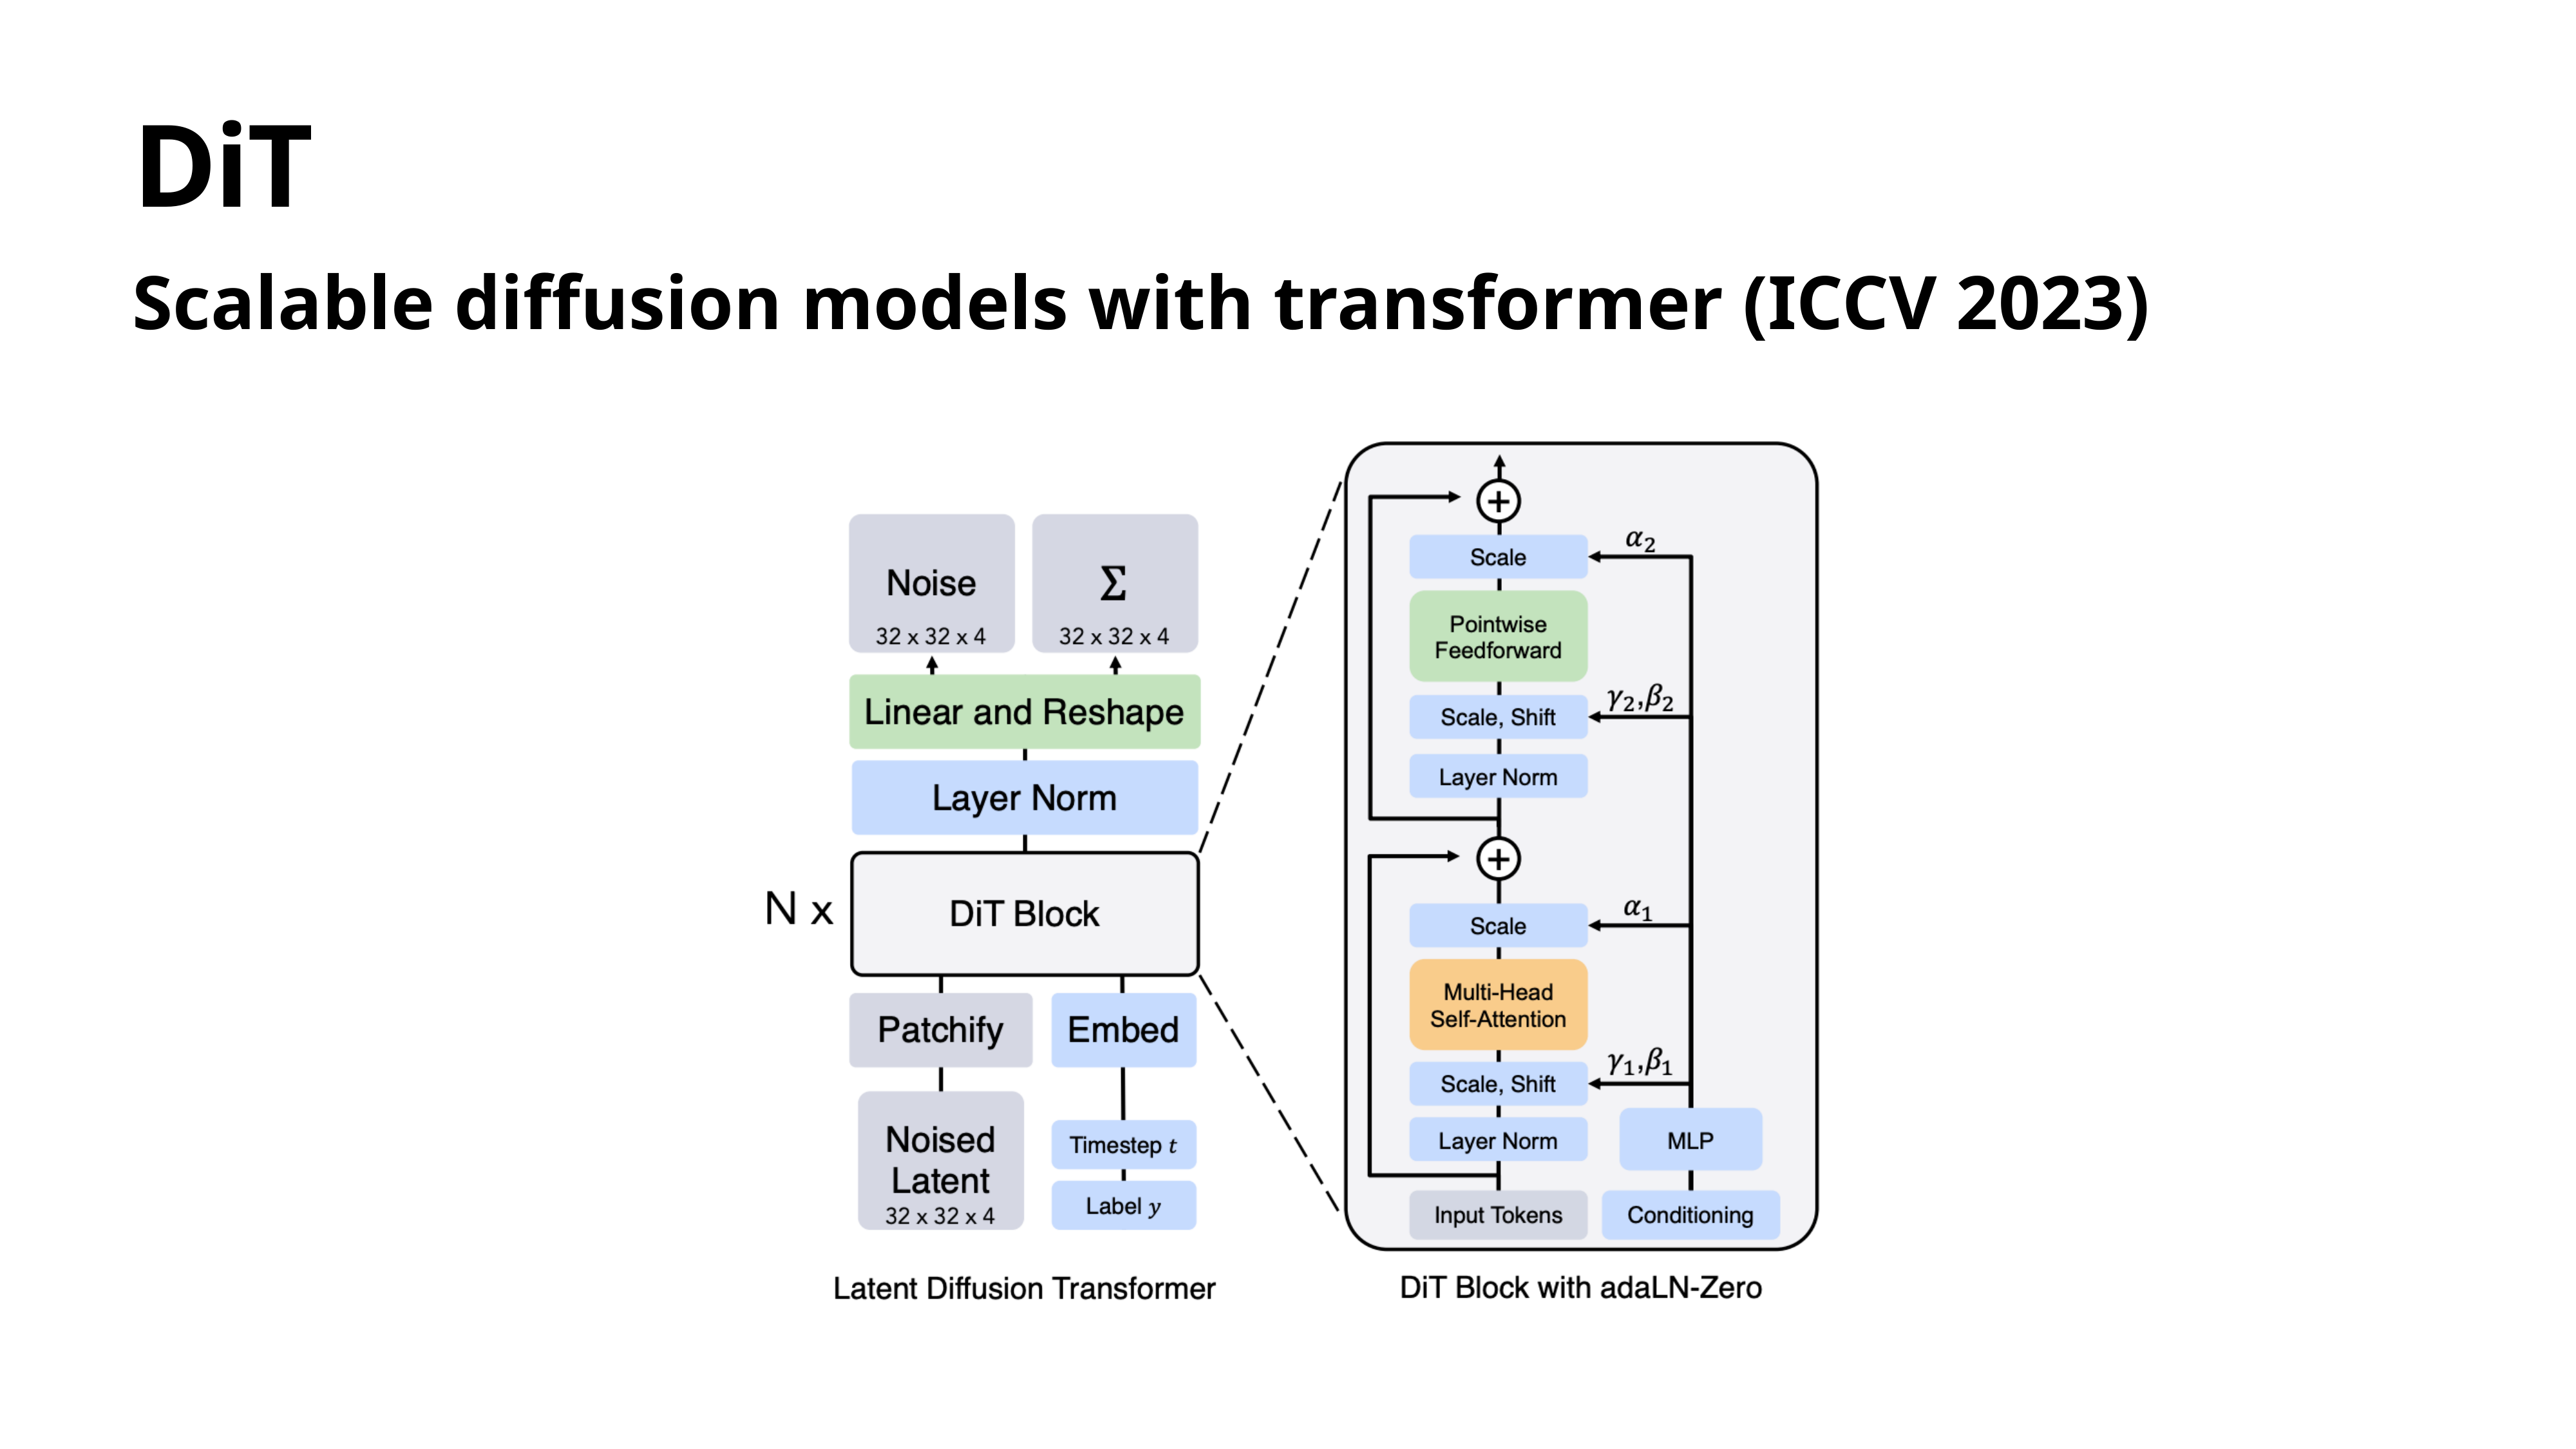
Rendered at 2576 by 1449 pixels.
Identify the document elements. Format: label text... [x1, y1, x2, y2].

picture [733, 383, 1842, 1325]
list Scalable diffusion models with transformer (ICCV 2023) [127, 250, 2449, 350]
title DiT [127, 113, 2449, 250]
